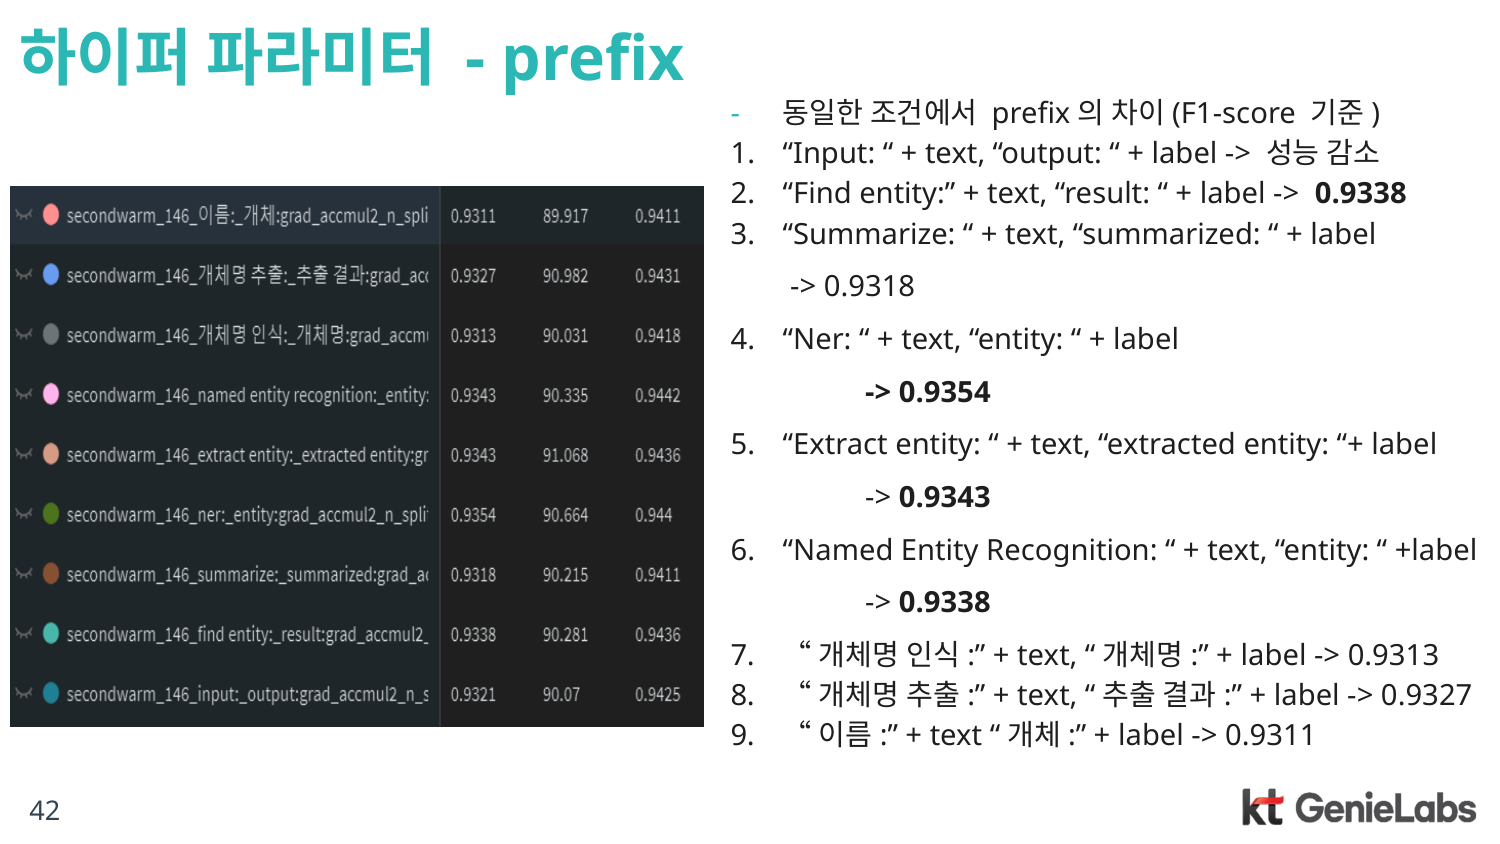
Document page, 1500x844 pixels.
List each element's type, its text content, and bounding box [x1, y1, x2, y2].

text_box 동일한 조건에서 prefix의 차이(F1-score 기준) “Input: “ + text, “output: “ + label -> 성능 감소 “Find entity:” + text, “result: “ + label -> 0.9338 “Summarize: “ + text, “summarized: “ + label -> 0.9318 “Ner: “ + text, “entity: “ + label -> 0.9354 “Extract entity: “ + text, “extracted entity: “+ label -> 0.9343 “Named Entity Recognition: “ + text, “entity: “ +label -> 0.9338 “개체명 인식:” + text, “개체명:” + label -> 0.9313 “개체명 추출:” + text, “추출 결과:” + label -> 0.9327 “이름:” + text “개체:” + label -> 0.9311 [692, 74, 1500, 767]
picture [1236, 779, 1485, 832]
slide_number 42 [0, 779, 90, 844]
picture [9, 186, 705, 727]
title 하이퍼 파라미터 - prefix [19, 18, 777, 160]
